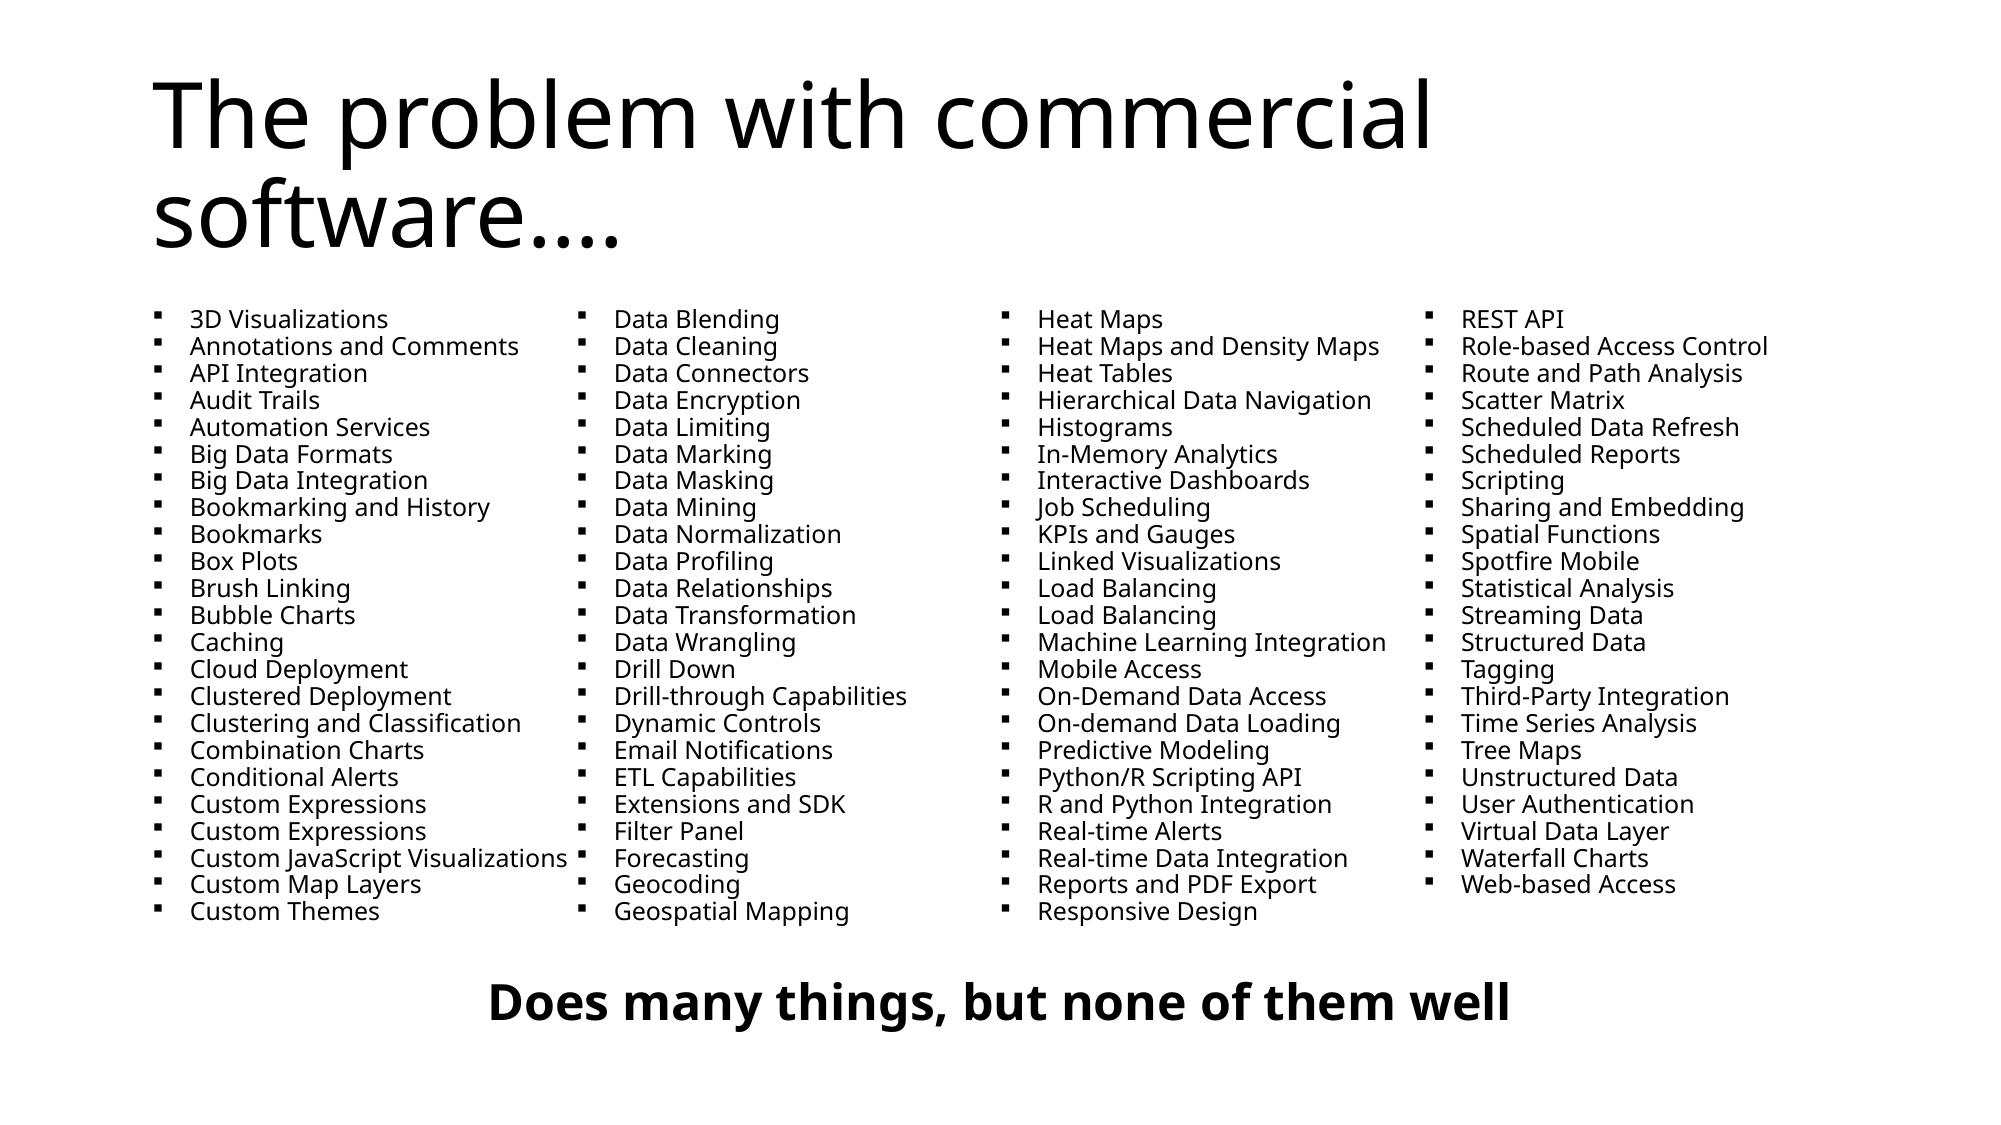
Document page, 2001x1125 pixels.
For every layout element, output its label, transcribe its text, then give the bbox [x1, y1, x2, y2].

list 3D Visualizations Annotations and Comments API Integration Audit Trails Automation Services Big Data Formats Big Data Integration Bookmarking and History Bookmarks Box Plots Brush Linking Bubble Charts Caching Cloud Deployment Clustered Deployment Clustering and Classification Combination Charts Conditional Alerts Custom Expressions Custom Expressions Custom JavaScript Visualizations Custom Map Layers Custom Themes Data Blending Data Cleaning Data Connectors Data Encryption Data Limiting Data Marking Data Masking Data Mining Data Normalization Data Profiling Data Relationships Data Transformation Data Wrangling Drill Down Drill-through Capabilities Dynamic Controls Email Notifications ETL Capabilities Extensions and SDK Filter Panel Forecasting Geocoding Geospatial Mapping Heat Maps Heat Maps and Density Maps Heat Tables Hierarchical Data Navigation Histograms In-Memory Analytics Interactive Dashboards Job Scheduling KPIs and Gauges Linked Visualizations Load Balancing Load Balancing Machine Learning Integration Mobile Access On-Demand Data Access On-demand Data Loading Predictive Modeling Python/R Scripting API R and Python Integration Real-time Alerts Real-time Data Integration Reports and PDF Export Responsive Design REST API Role-based Access Control Route and Path Analysis Scatter Matrix Scheduled Data Refresh Scheduled Reports Scripting Sharing and Embedding Spatial Functions Spotfire Mobile Statistical Analysis Streaming Data Structured Data Tagging Third-Party Integration Time Series Analysis Tree Maps Unstructured Data User Authentication Virtual Data Layer Waterfall Charts Web-based Access [137, 299, 1863, 941]
text_box Does many things, but none of them well [472, 962, 1528, 1038]
title The problem with commercial software…. [137, 59, 1863, 278]
